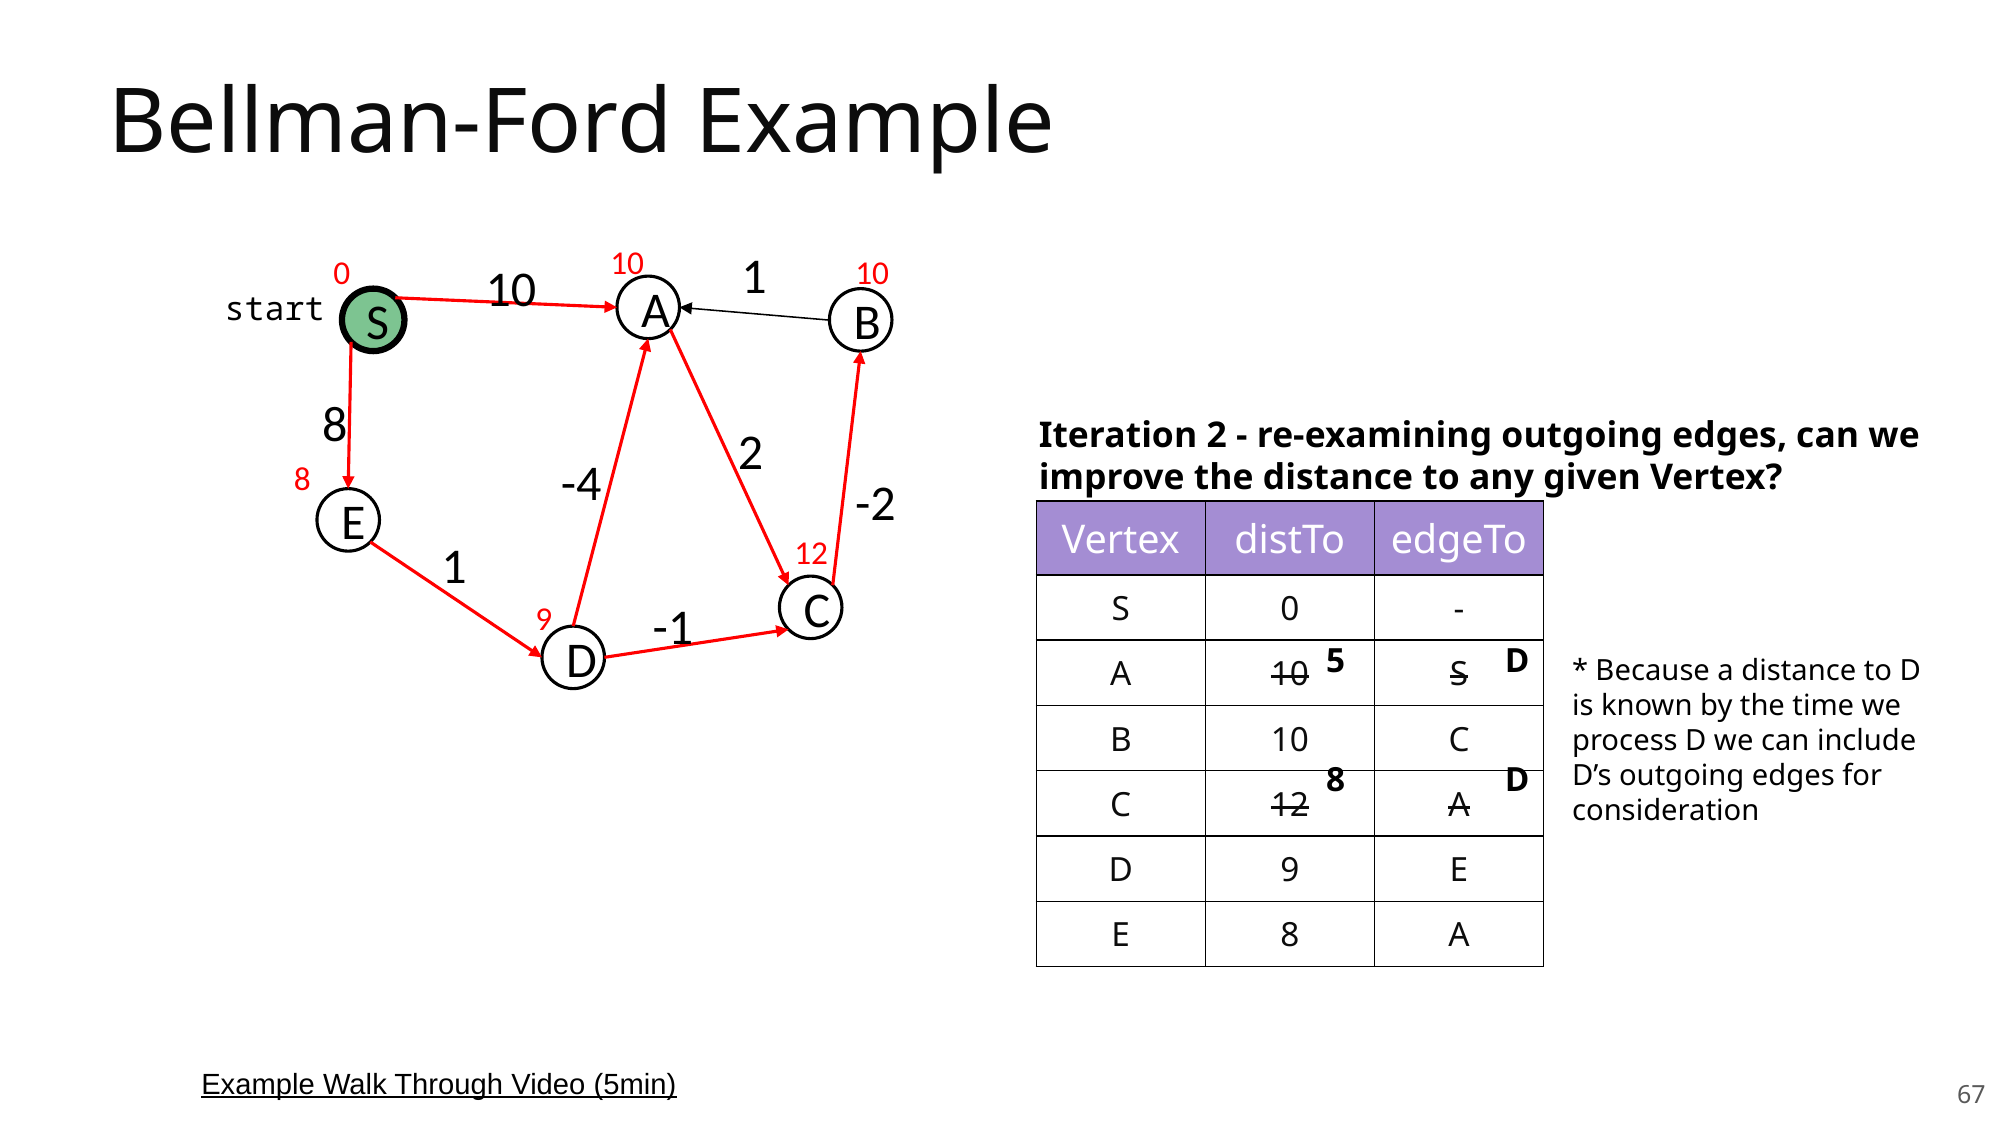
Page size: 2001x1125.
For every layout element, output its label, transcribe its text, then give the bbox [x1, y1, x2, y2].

text_box D [1489, 624, 1544, 695]
text_box D [1489, 743, 1544, 814]
table_cell S [1375, 641, 1543, 705]
table_cell 12 [1206, 771, 1374, 835]
table_cell S [1037, 576, 1205, 639]
text_box Iteration 2 - re-examining outgoing edges, can we improve the distance to any given Vertex? [1023, 396, 1957, 512]
table_cell A [1375, 902, 1543, 966]
table_cell - [1375, 576, 1543, 639]
text_box * Because a distance to D is known by the time we process D we can include D’s outgoing edges for consideration [1557, 636, 1946, 842]
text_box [278, 233, 941, 689]
text_box 8 [1311, 743, 1365, 814]
title Bellman-Ford Example [94, 43, 1930, 210]
table_header distTo [1206, 512, 1374, 574]
table_cell B [1037, 706, 1205, 770]
table_cell E [1037, 902, 1205, 966]
text_box 5 [1311, 624, 1365, 695]
text_box start [186, 267, 273, 346]
table_cell 9 [1206, 837, 1374, 901]
table_cell A [1375, 771, 1543, 835]
text_box Example Walk Through Video (5min) [186, 1050, 786, 1116]
table_cell 10 [1206, 706, 1374, 770]
table_header edgeTo [1375, 512, 1543, 574]
table_header Vertex [1037, 512, 1205, 574]
table_cell 0 [1206, 576, 1374, 639]
table_cell C [1037, 771, 1205, 835]
table_cell 8 [1206, 902, 1374, 966]
table_cell D [1037, 837, 1205, 901]
table_cell E [1375, 837, 1543, 901]
table_cell A [1037, 641, 1205, 705]
table_cell C [1375, 706, 1543, 770]
table_cell 10 [1206, 641, 1374, 705]
